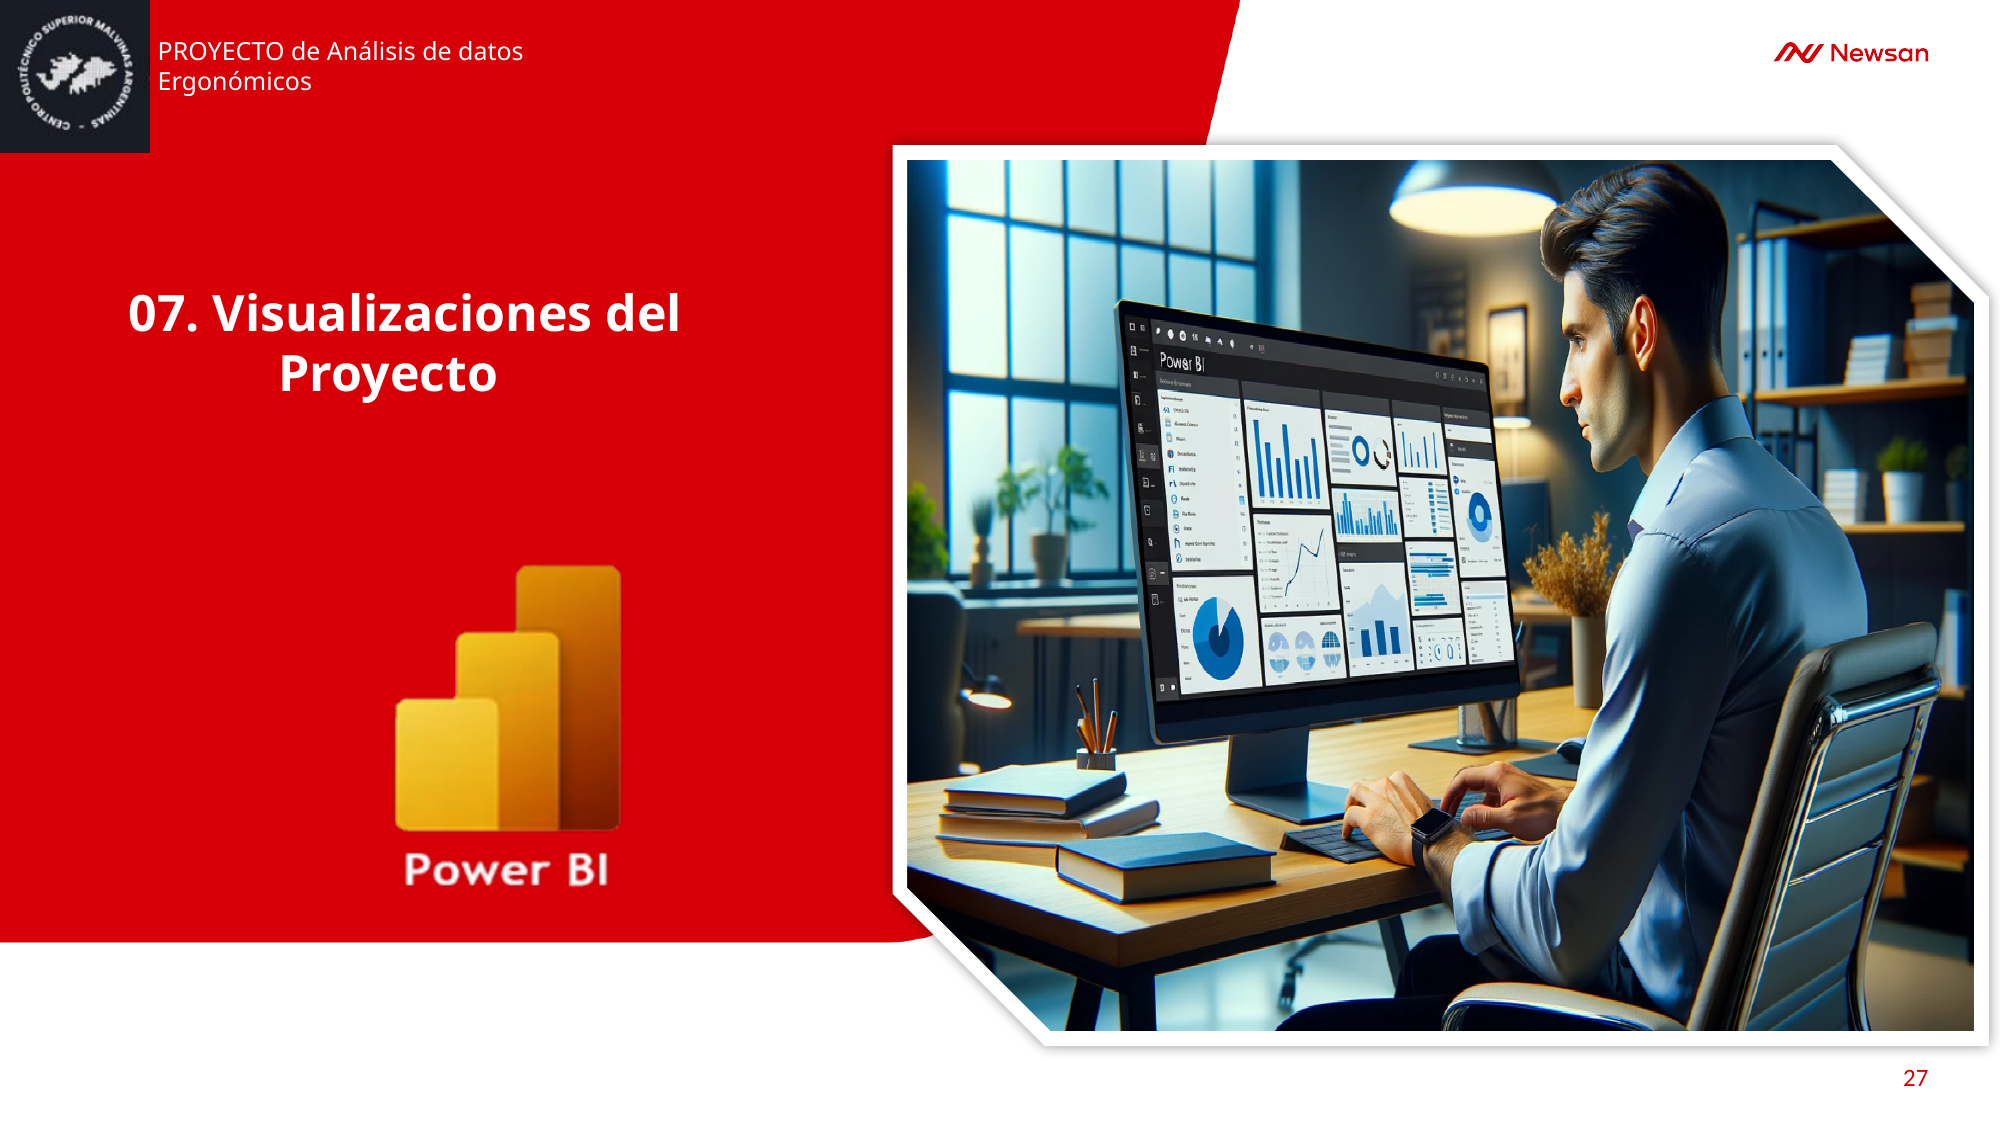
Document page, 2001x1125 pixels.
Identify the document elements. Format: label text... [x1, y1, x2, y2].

picture [379, 557, 643, 902]
text_box 07. Visualizaciones del Proyecto [113, 273, 697, 409]
picture [899, 152, 1982, 1039]
picture [1772, 41, 1931, 64]
picture [0, 0, 150, 153]
text_box PROYECTO de Análisis de datos Ergonómicos [150, 28, 681, 103]
